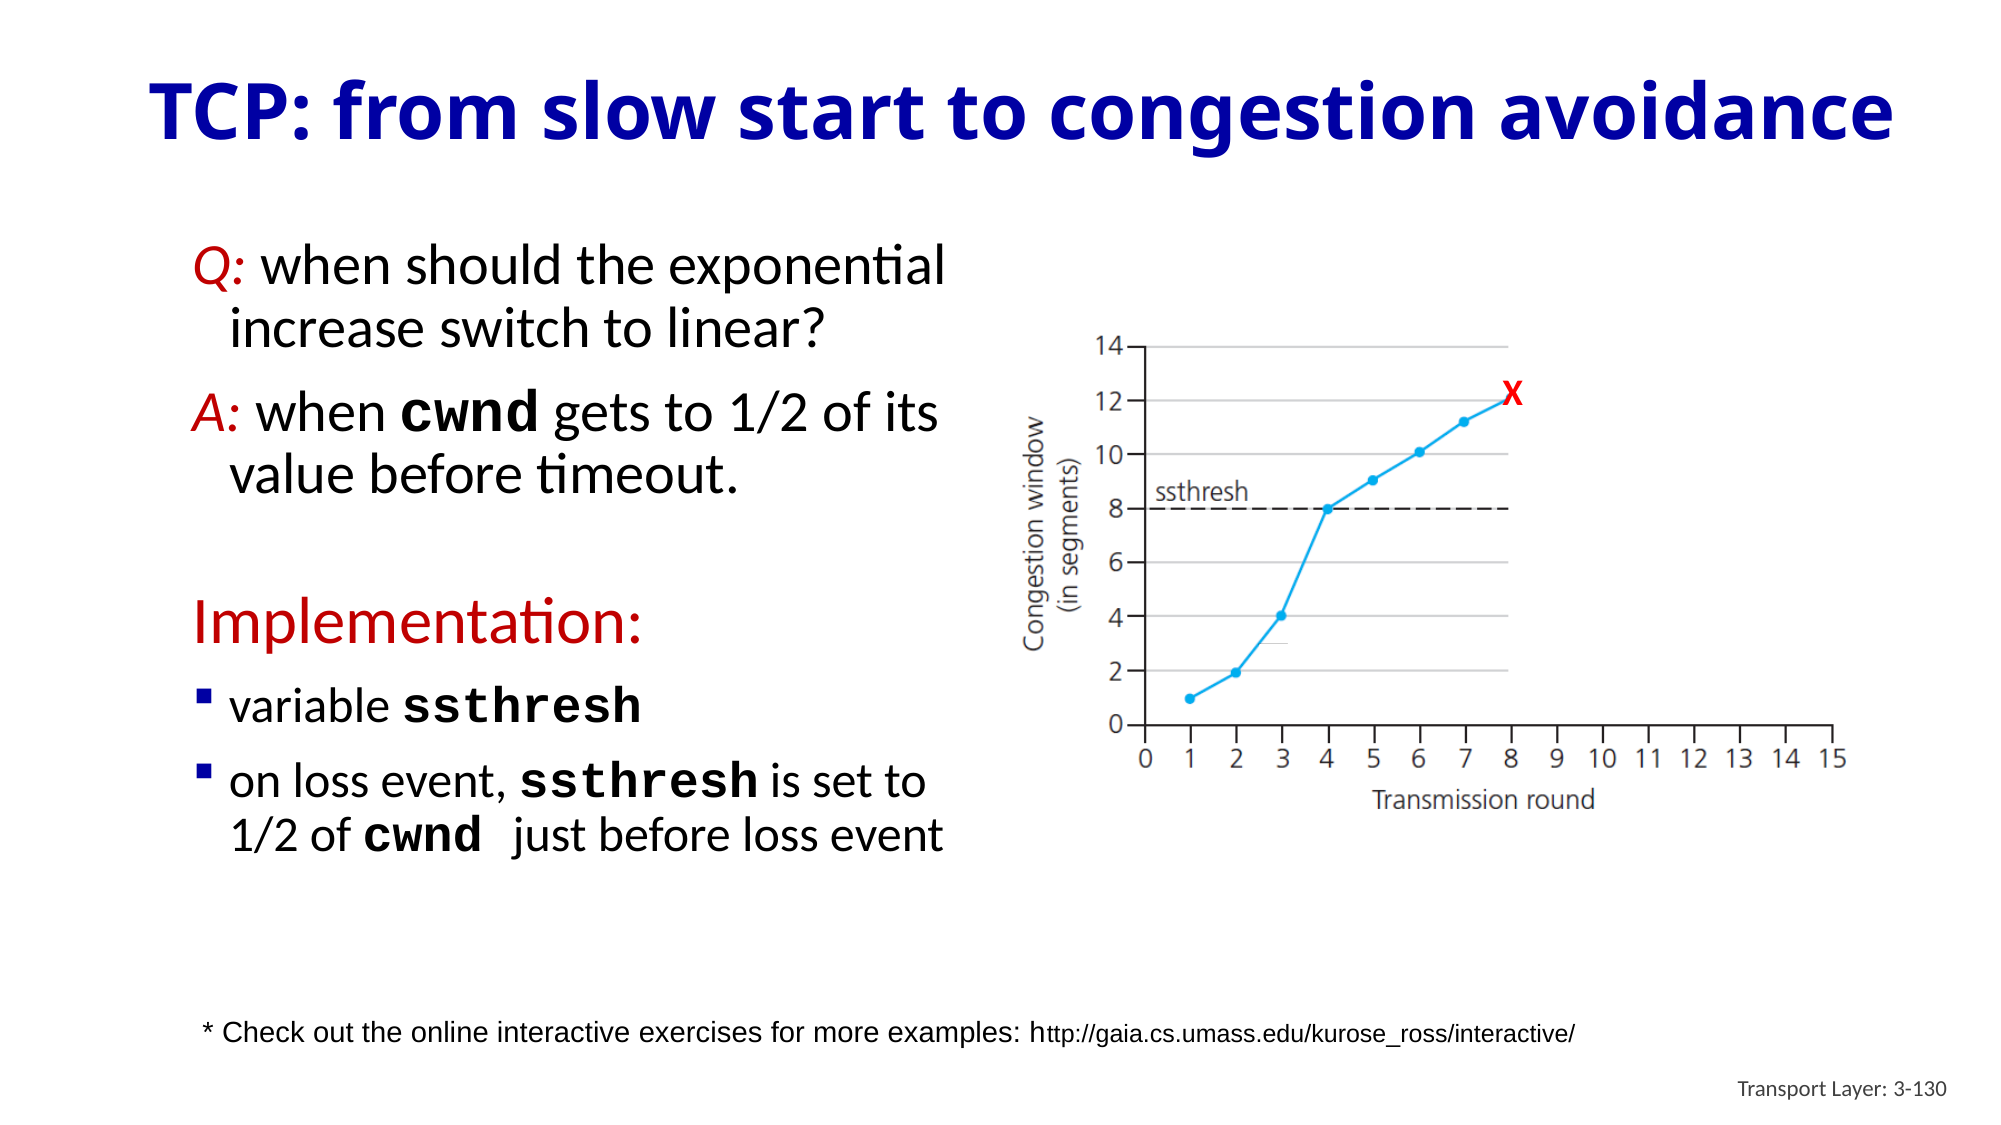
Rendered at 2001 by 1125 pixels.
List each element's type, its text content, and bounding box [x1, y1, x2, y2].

text_box Implementation: variable ssthresh on loss event, ssthresh is set to 1/2 of cwnd just before loss event [156, 578, 965, 892]
title TCP: from slow start to congestion avoidance [133, 40, 2000, 188]
text_box Q: when should the exponential increase switch to linear? A: when cwnd gets to 1/2 of its value before timeout. [156, 226, 986, 540]
picture [987, 309, 1896, 828]
text_box * Check out the online interactive exercises for more examples: http://gaia.cs.umass.edu/kurose_ross/interactive/ [187, 1006, 1788, 1057]
slide_number Transport Layer: 3-130 [1512, 1056, 1963, 1117]
